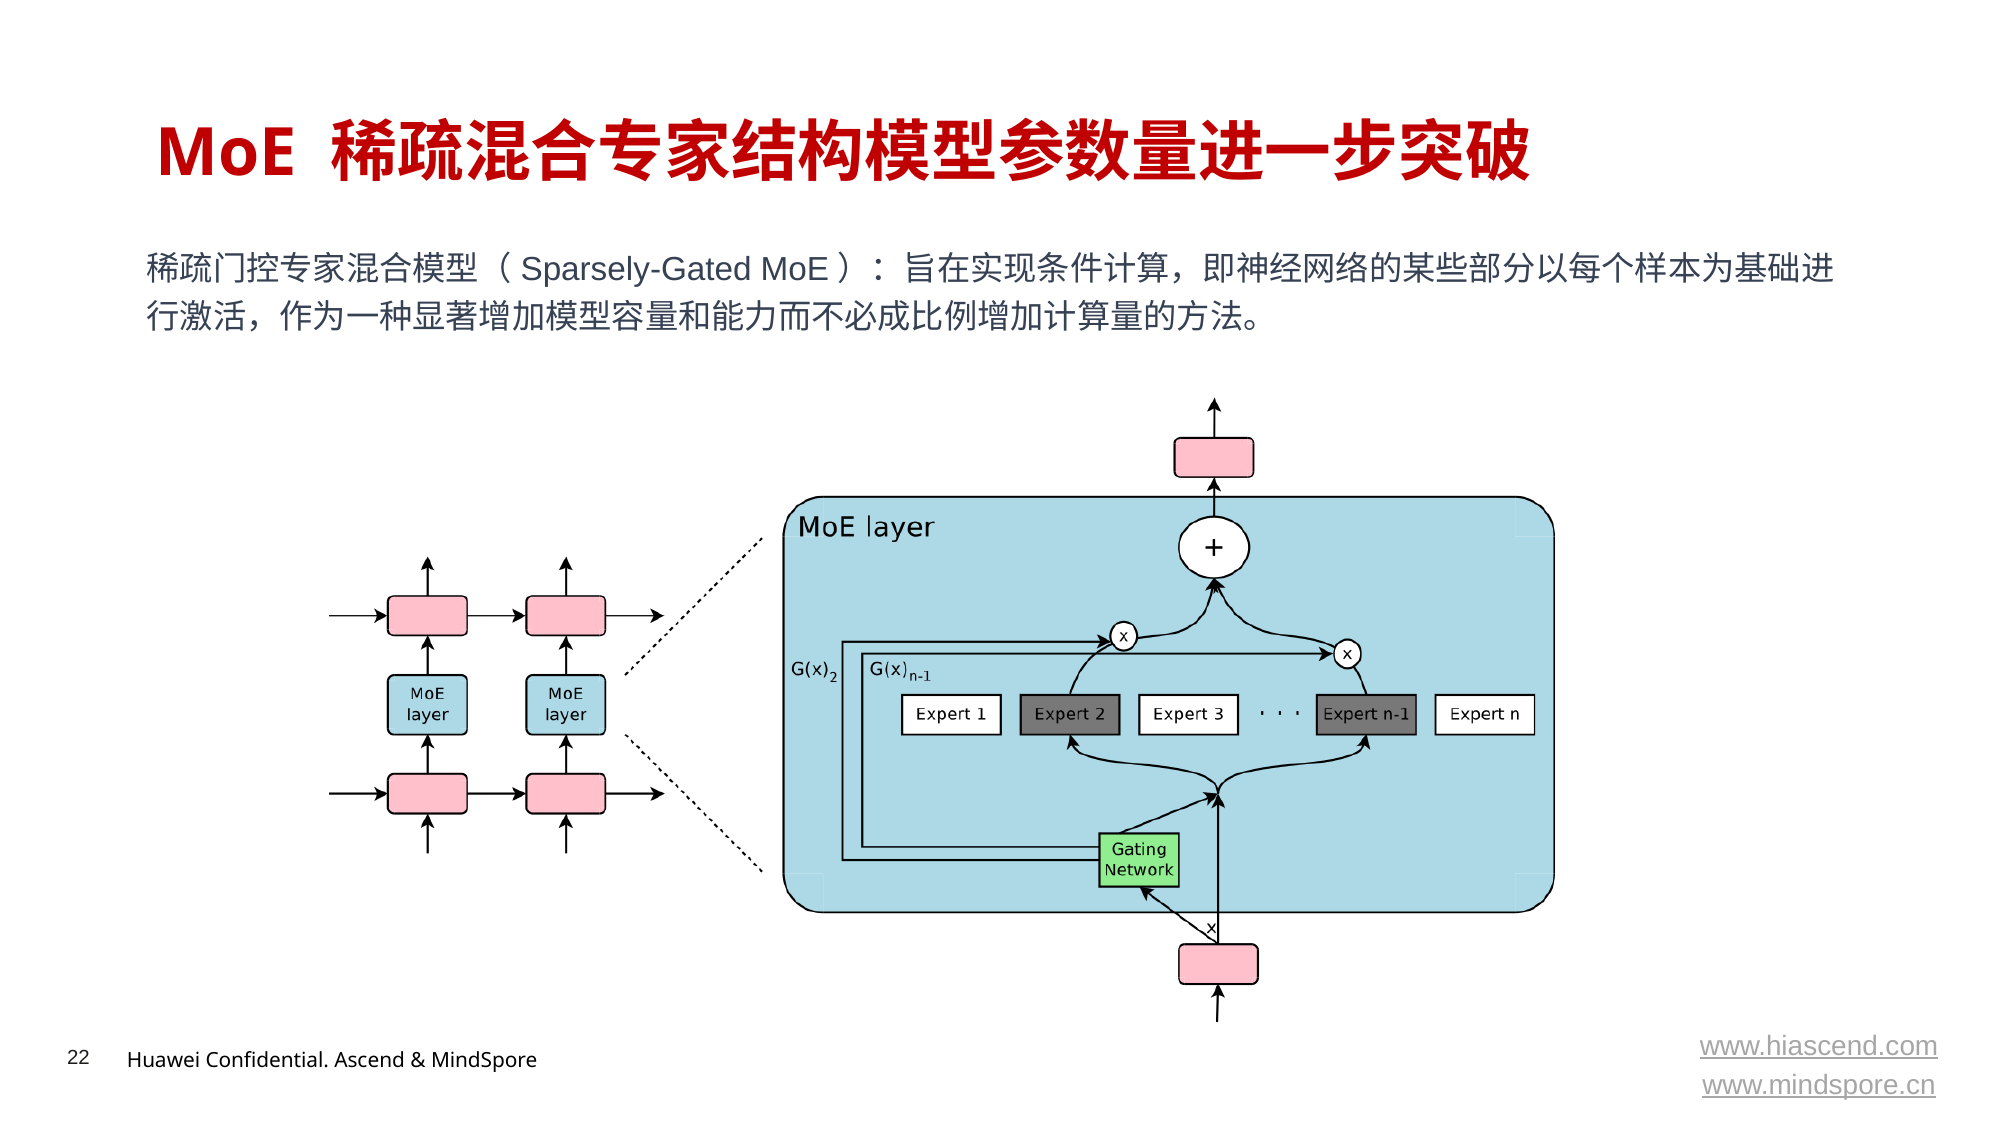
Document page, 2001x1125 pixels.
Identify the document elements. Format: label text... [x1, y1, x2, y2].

title MoE 稀疏混合专家结构模型参数量进一步突破 [102, 101, 1901, 199]
picture [303, 384, 1609, 1023]
text_box 稀疏门控专家混合模型（Sparsely-Gated MoE）：旨在实现条件计算，即神经网络的某些部分以每个样本为基础进行激活，作为一种显著增加模型容量和能力而不必成比例增加计算量的方法。 [132, 231, 1869, 343]
